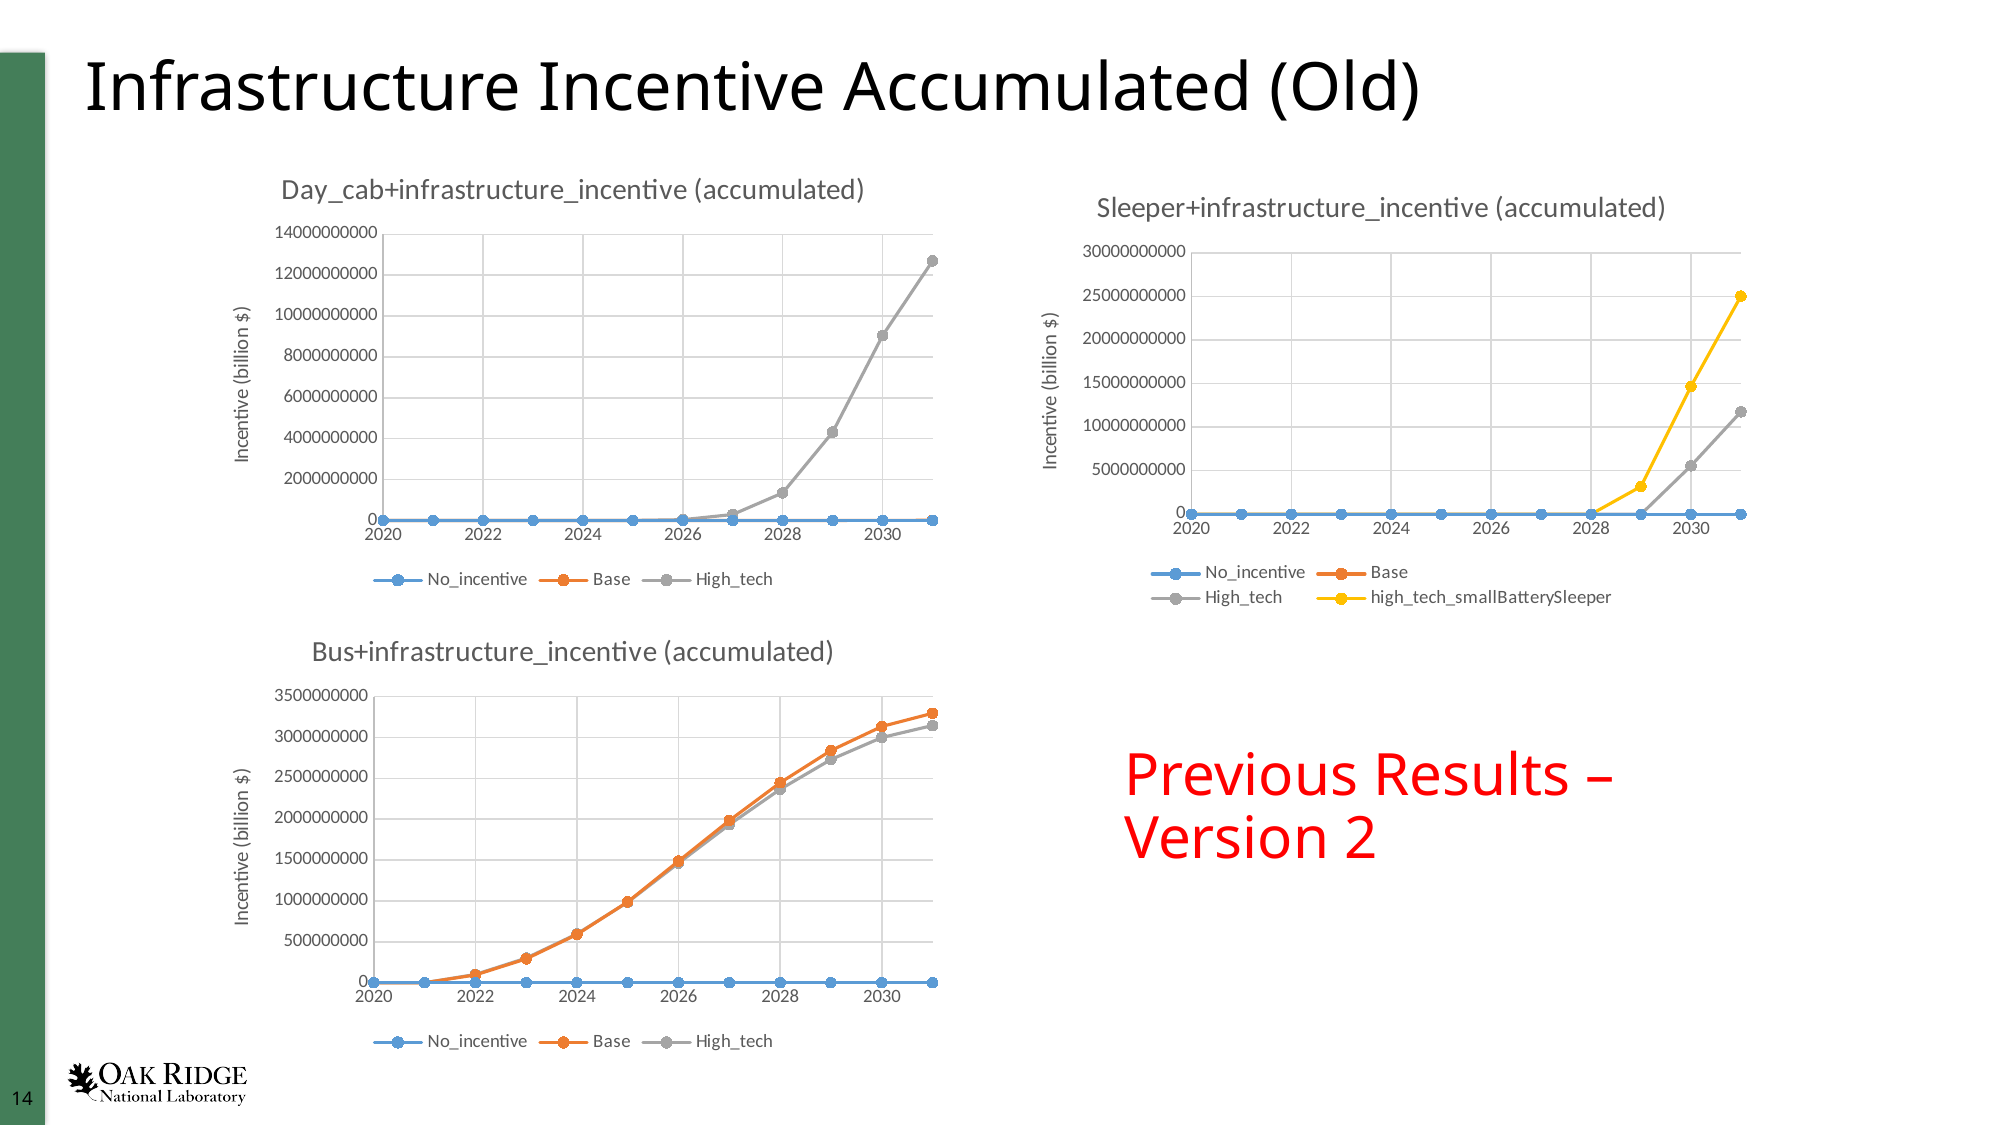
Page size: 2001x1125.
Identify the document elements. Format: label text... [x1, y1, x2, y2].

picture [67, 1062, 247, 1106]
title Infrastructure Incentive Accumulated (Old) [70, 44, 1946, 134]
text_box Previous Results – Version 2 [1109, 737, 1718, 879]
chart [199, 613, 948, 1059]
chart [1007, 170, 1757, 615]
chart [199, 151, 948, 596]
